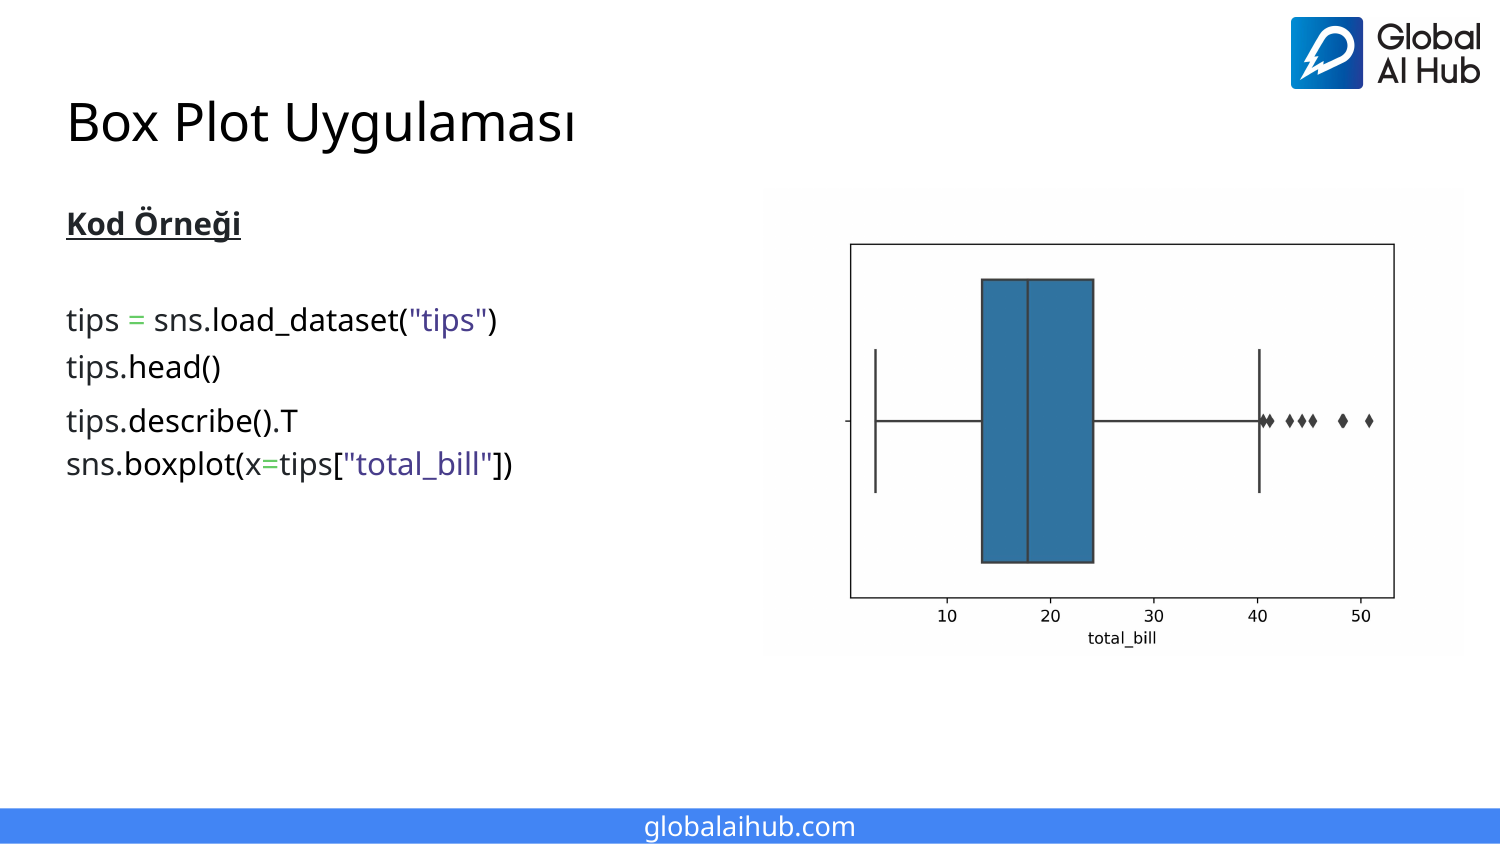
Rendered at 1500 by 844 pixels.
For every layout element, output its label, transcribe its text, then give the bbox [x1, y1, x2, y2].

title Box Plot Uygulaması [51, 72, 1449, 167]
list Kod Örneği tips = sns.load_dataset("tips") tips.head() tips.describe().T sns.boxplot(x=tips["total_bill"]) [51, 189, 750, 750]
picture [763, 188, 1464, 656]
picture [1295, 17, 1480, 89]
